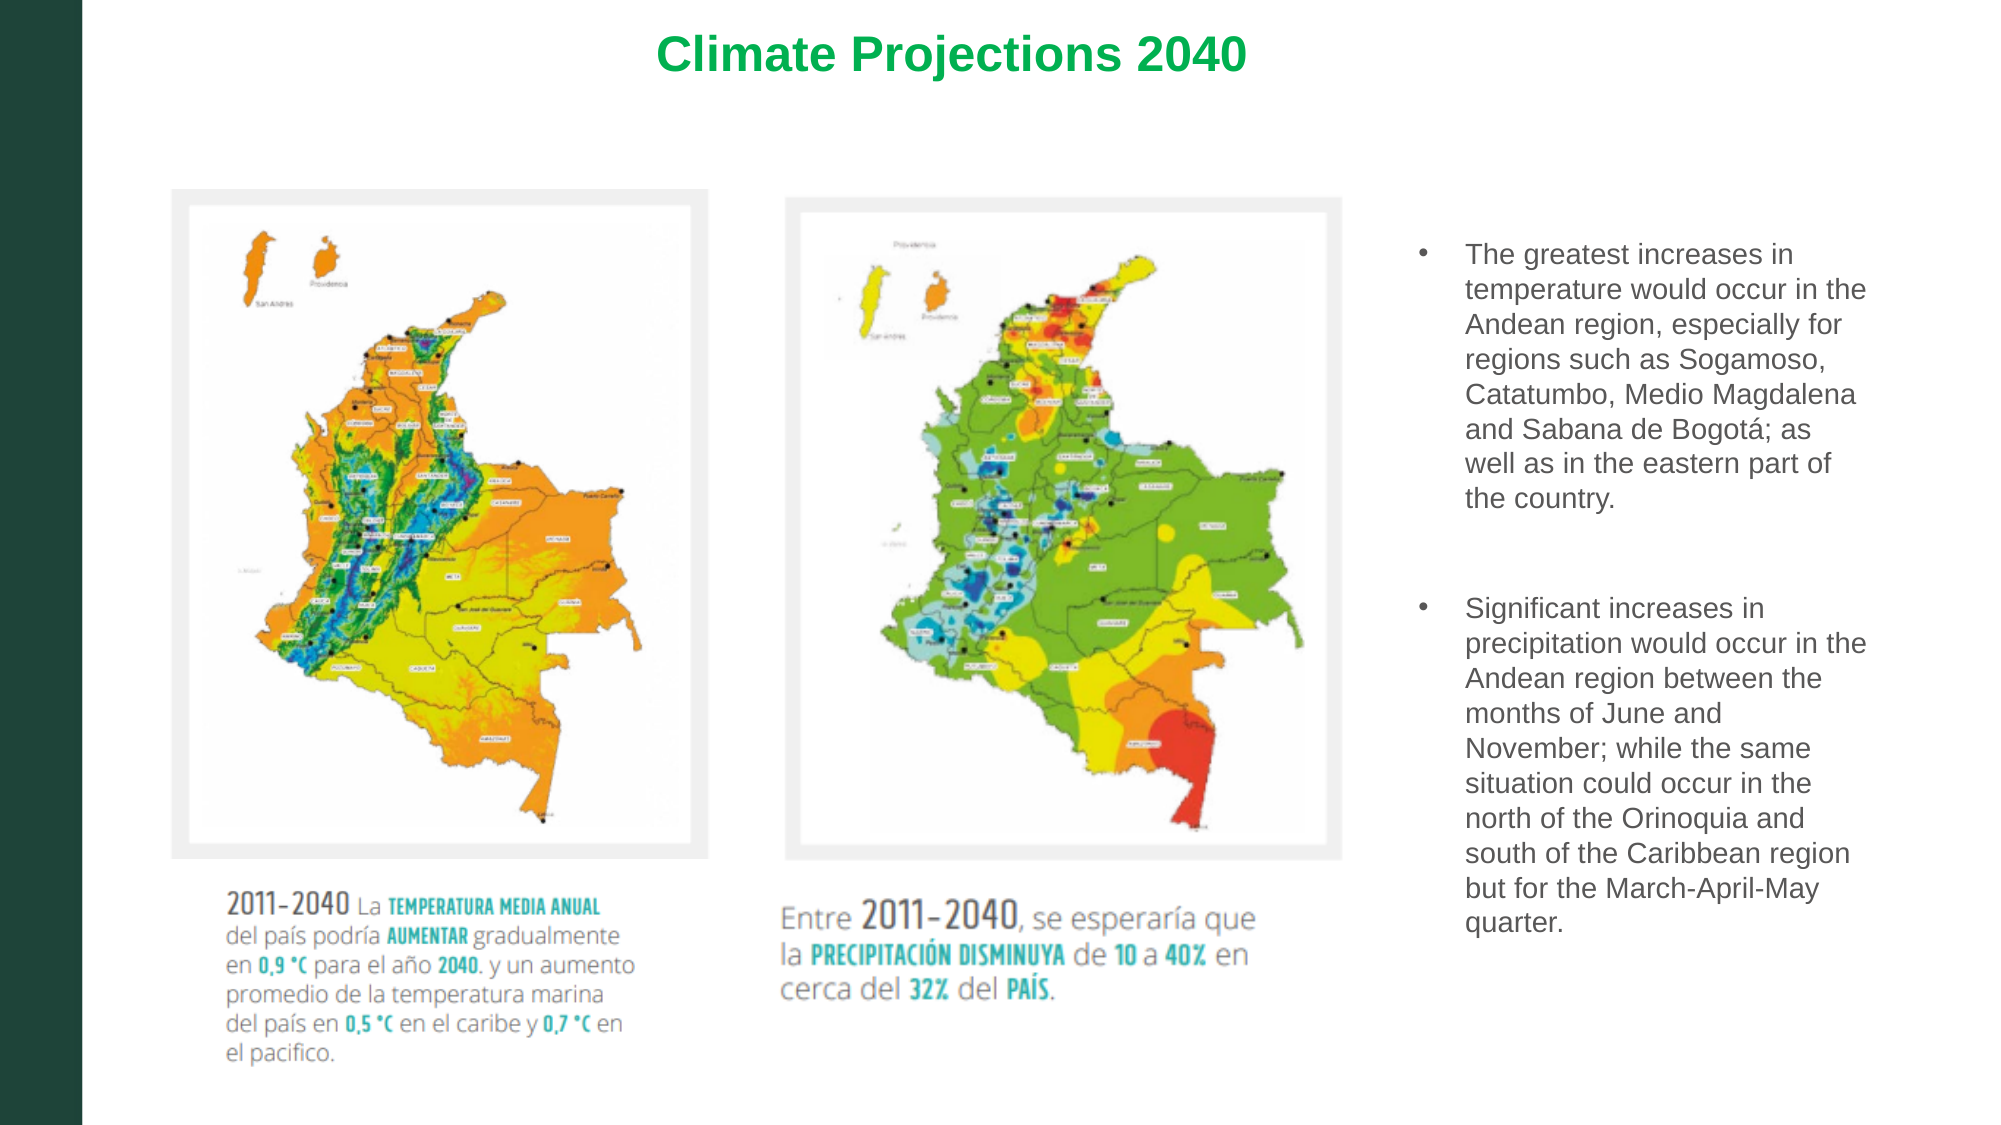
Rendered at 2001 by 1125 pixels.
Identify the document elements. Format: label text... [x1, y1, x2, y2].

text_box Climate Projections 2040 [566, 14, 1600, 90]
text_box Significant increases in precipitation would occur in the Andean region between the months of June and November; while the same situation could occur in the north of the Orinoquia and south of the Caribbean region but for the March-April-May quarter. [1403, 581, 1883, 947]
text_box The greatest increases in temperature would occur in the Andean region, especially for regions such as Sogamoso, Catatumbo, Medio Magdalena and Sabana de Bogotá; as well as in the eastern part of the country. [1403, 227, 1883, 523]
picture [0, 0, 2001, 1125]
